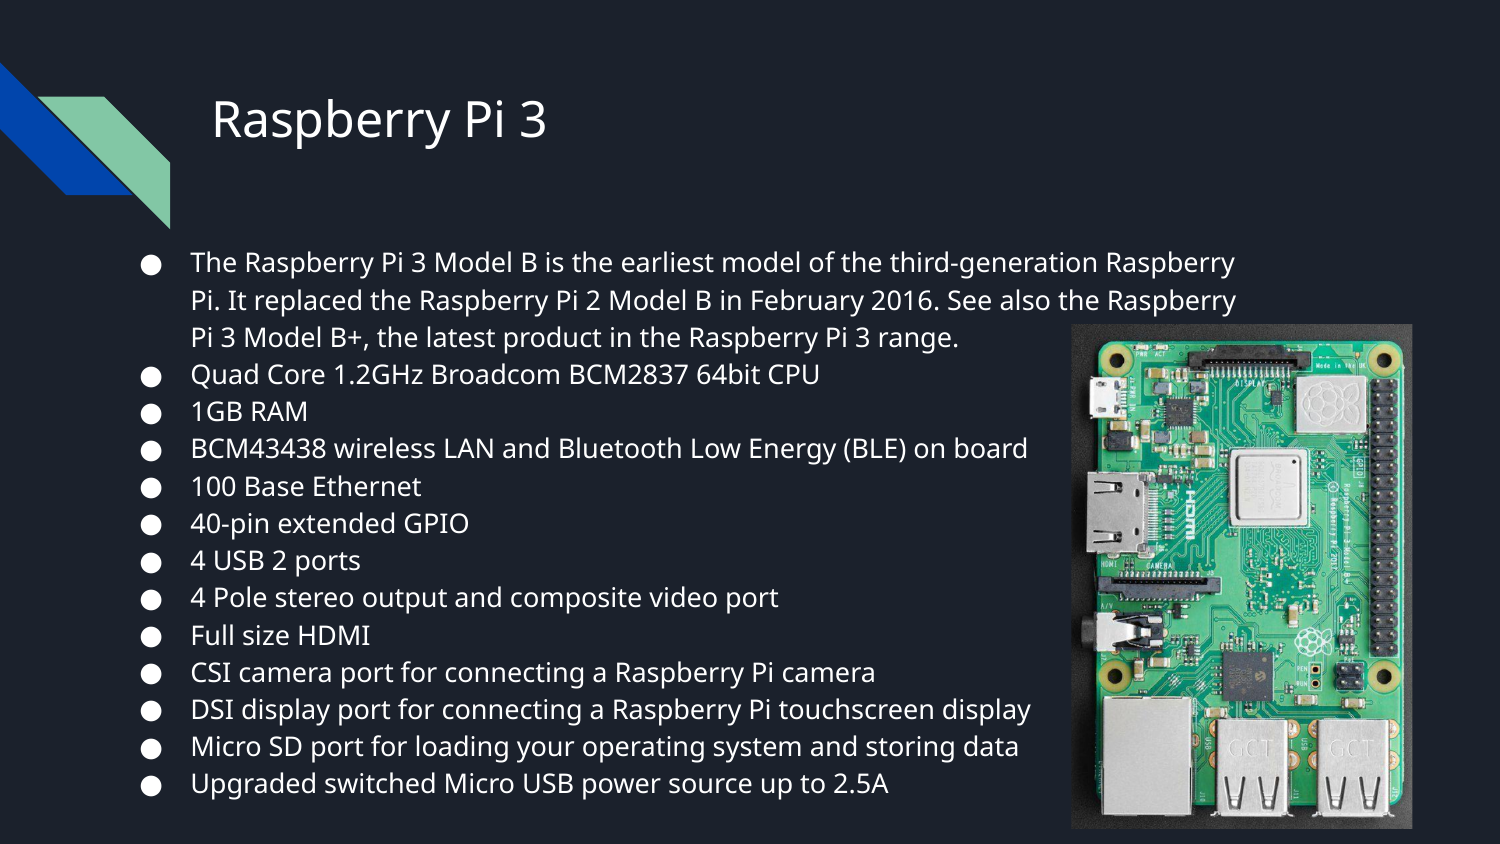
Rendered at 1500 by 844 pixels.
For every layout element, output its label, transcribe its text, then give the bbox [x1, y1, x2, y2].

picture [989, 324, 1494, 829]
list The Raspberry Pi 3 Model B is the earliest model of the third-generation Raspberry Pi. It replaced the Raspberry Pi 2 Model B in February 2016. See also the Raspberry Pi 3 Model B+, the latest product in the Raspberry Pi 3 range. Quad Core 1.2GHz Broadcom BCM2837 64bit CPU 1GB RAM BCM43438 wireless LAN and Bluetooth Low Energy (BLE) on board 100 Base Ethernet 40-pin extended GPIO 4 USB 2 ports 4 Pole stereo output and composite video port Full size HDMI CSI camera port for connecting a Raspberry Pi camera DSI display port for connecting a Raspberry Pi touchscreen display Micro SD port for loading your operating system and storing data Upgraded switched Micro USB power source up to 2.5A [100, 226, 1256, 829]
title Raspberry Pi 3 [195, 63, 1351, 213]
